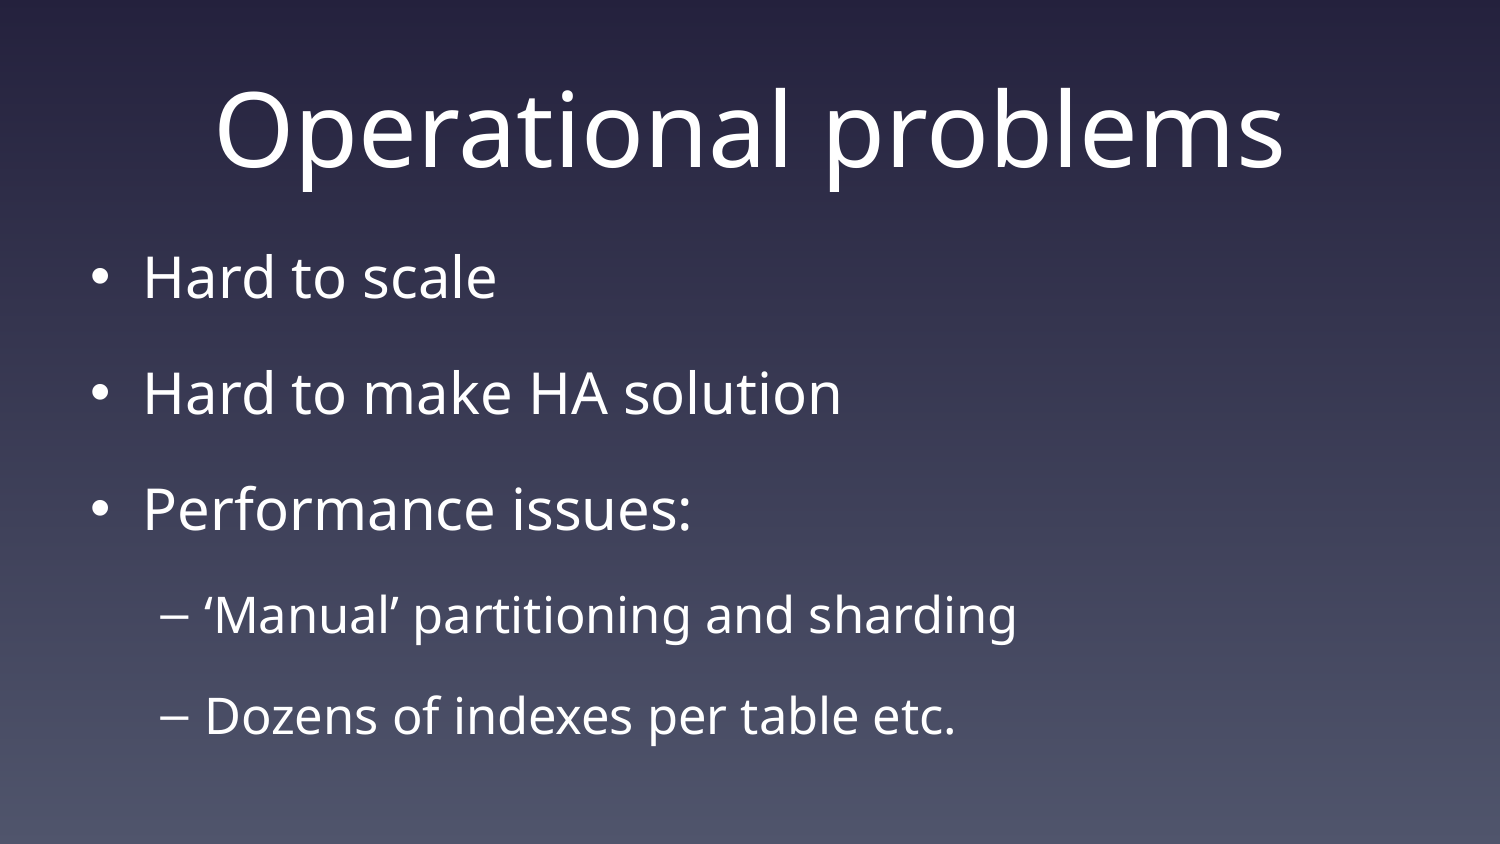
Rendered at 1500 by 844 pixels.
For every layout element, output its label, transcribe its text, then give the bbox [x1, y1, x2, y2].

list Hard to scale Hard to make HA solution Performance issues: ‘Manual’ partitioning and sharding Dozens of indexes per table etc. [75, 196, 1425, 754]
title Operational problems [75, 56, 1425, 196]
